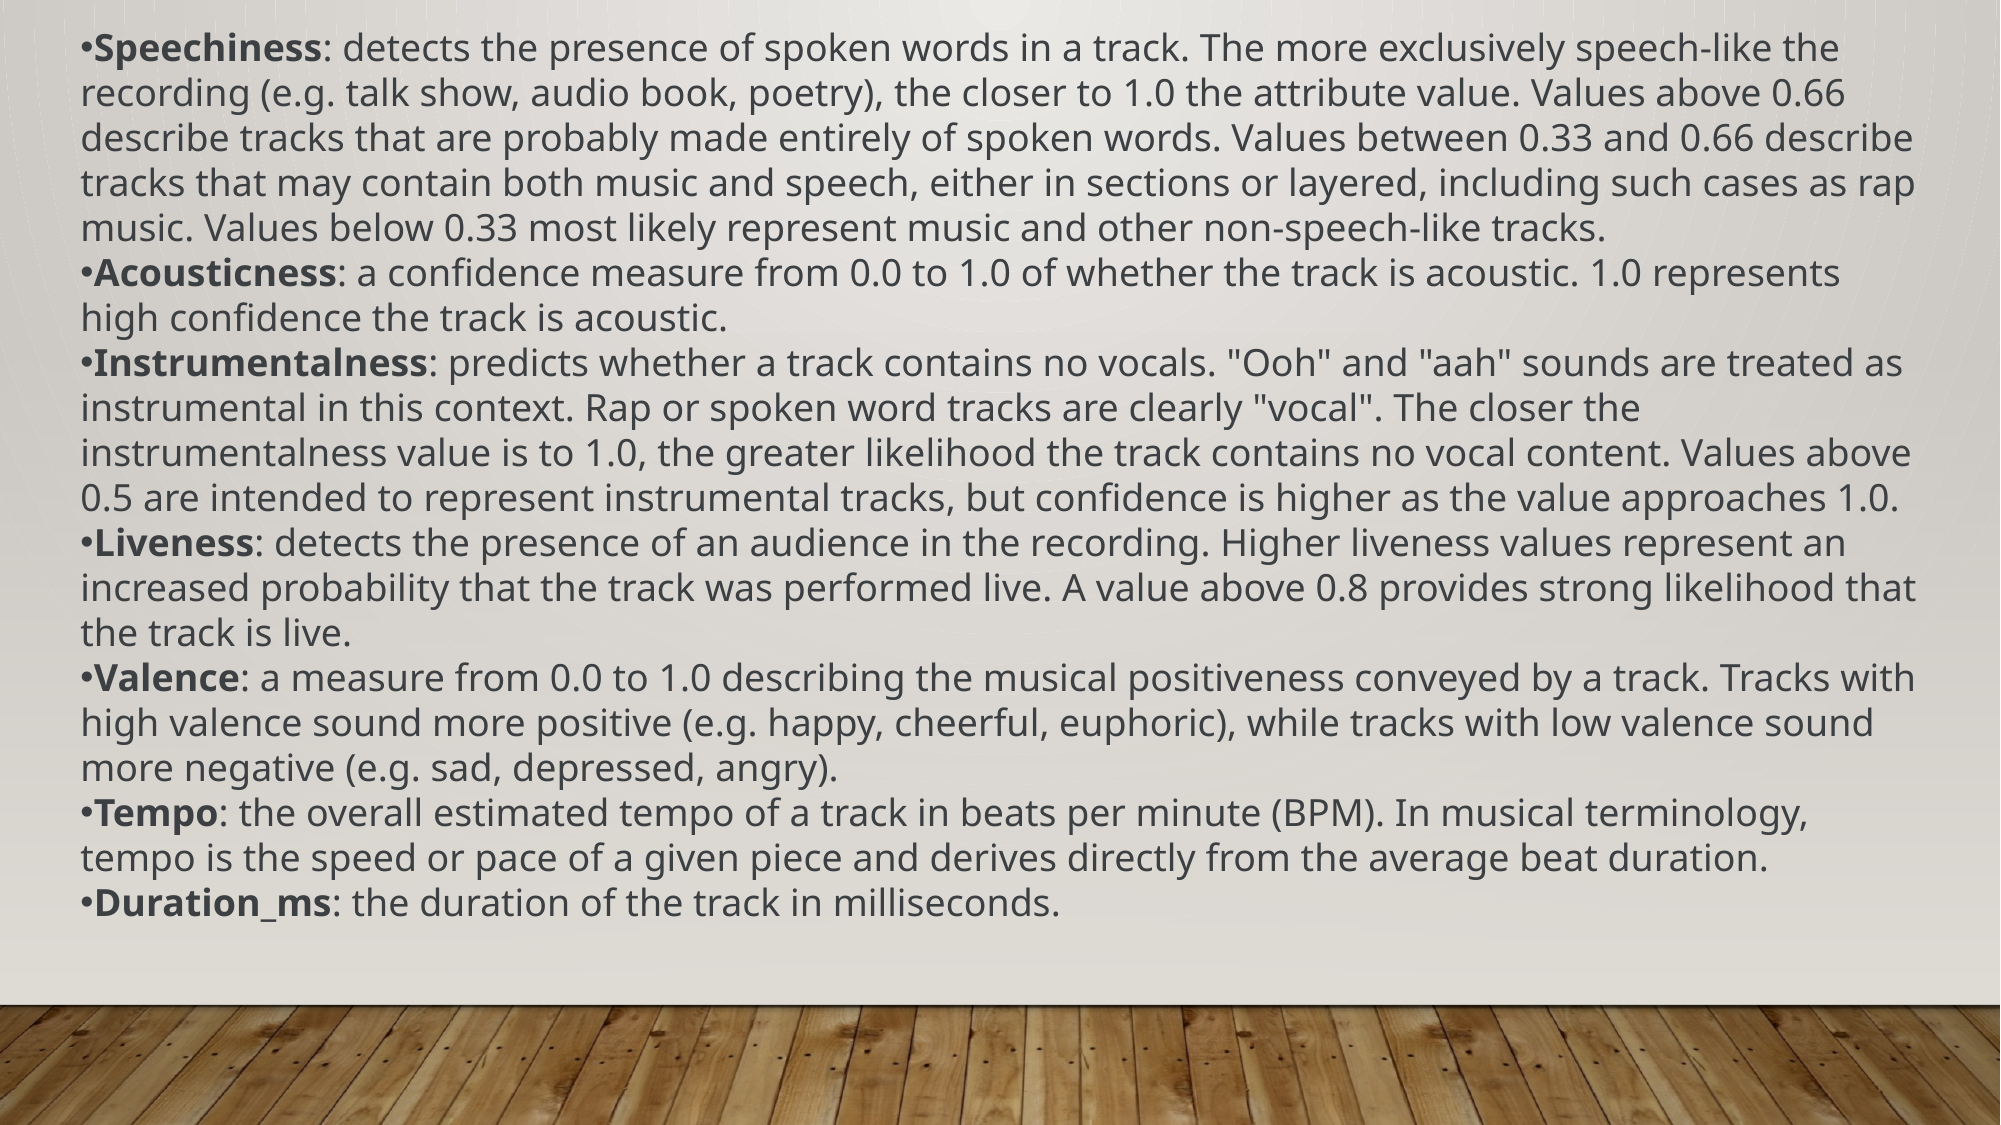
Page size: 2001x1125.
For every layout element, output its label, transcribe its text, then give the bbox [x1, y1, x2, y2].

picture [0, 1005, 2000, 1125]
text_box Speechiness: detects the presence of spoken words in a track. The more exclusively speech-like the recording (e.g. talk show, audio book, poetry), the closer to 1.0 the attribute value. Values above 0.66 describe tracks that are probably made entirely of spoken words. Values between 0.33 and 0.66 describe tracks that may contain both music and speech, either in sections or layered, including such cases as rap music. Values below 0.33 most likely represent music and other non-speech-like tracks. Acousticness: a confidence measure from 0.0 to 1.0 of whether the track is acoustic. 1.0 represents high confidence the track is acoustic. Instrumentalness: predicts whether a track contains no vocals. "Ooh" and "aah" sounds are treated as instrumental in this context. Rap or spoken word tracks are clearly "vocal". The closer the instrumentalness value is to 1.0, the greater likelihood the track contains no vocal content. Values above 0.5 are intended to represent instrumental tracks, but confidence is higher as the value approaches 1.0. Liveness: detects the presence of an audience in the recording. Higher liveness values represent an increased probability that the track was performed live. A value above 0.8 provides strong likelihood that the track is live. Valence: a measure from 0.0 to 1.0 describing the musical positiveness conveyed by a track. Tracks with high valence sound more positive (e.g. happy, cheerful, euphoric), while tracks with low valence sound more negative (e.g. sad, depressed, angry). Tempo: the overall estimated tempo of a track in beats per minute (BPM). In musical terminology, tempo is the speed or pace of a given piece and derives directly from the average beat duration. Duration_ms: the duration of the track in milliseconds. [65, 16, 1943, 932]
